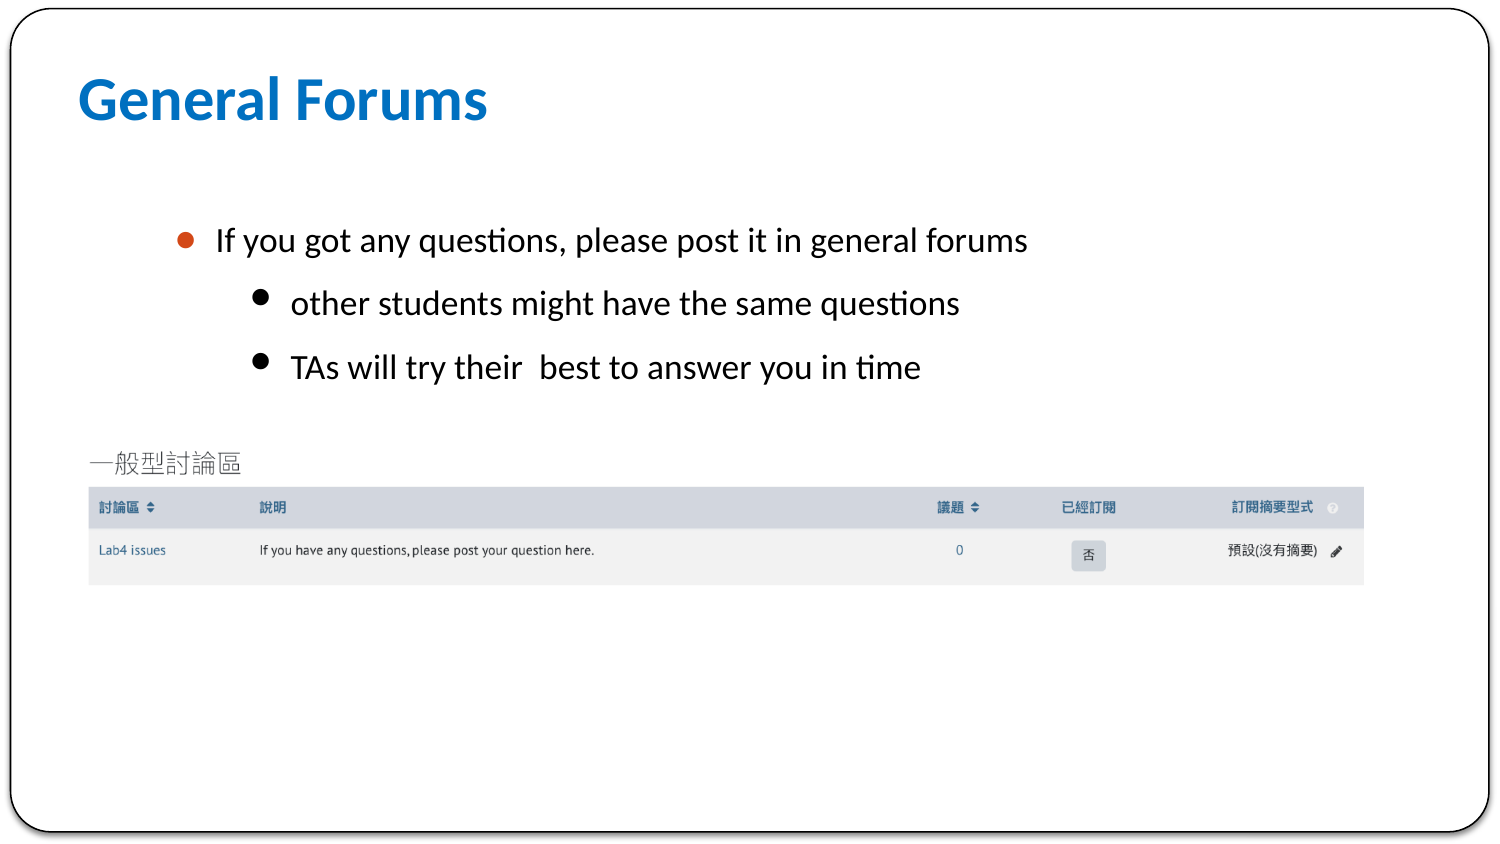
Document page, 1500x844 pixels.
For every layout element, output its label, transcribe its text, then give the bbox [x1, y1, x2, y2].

picture [73, 416, 1364, 680]
text_box If you got any questions, please post it in general forums other students might have the same questions TAs will try their best to answer you in time [129, 189, 1405, 371]
text_box General Forums [67, 45, 1343, 145]
